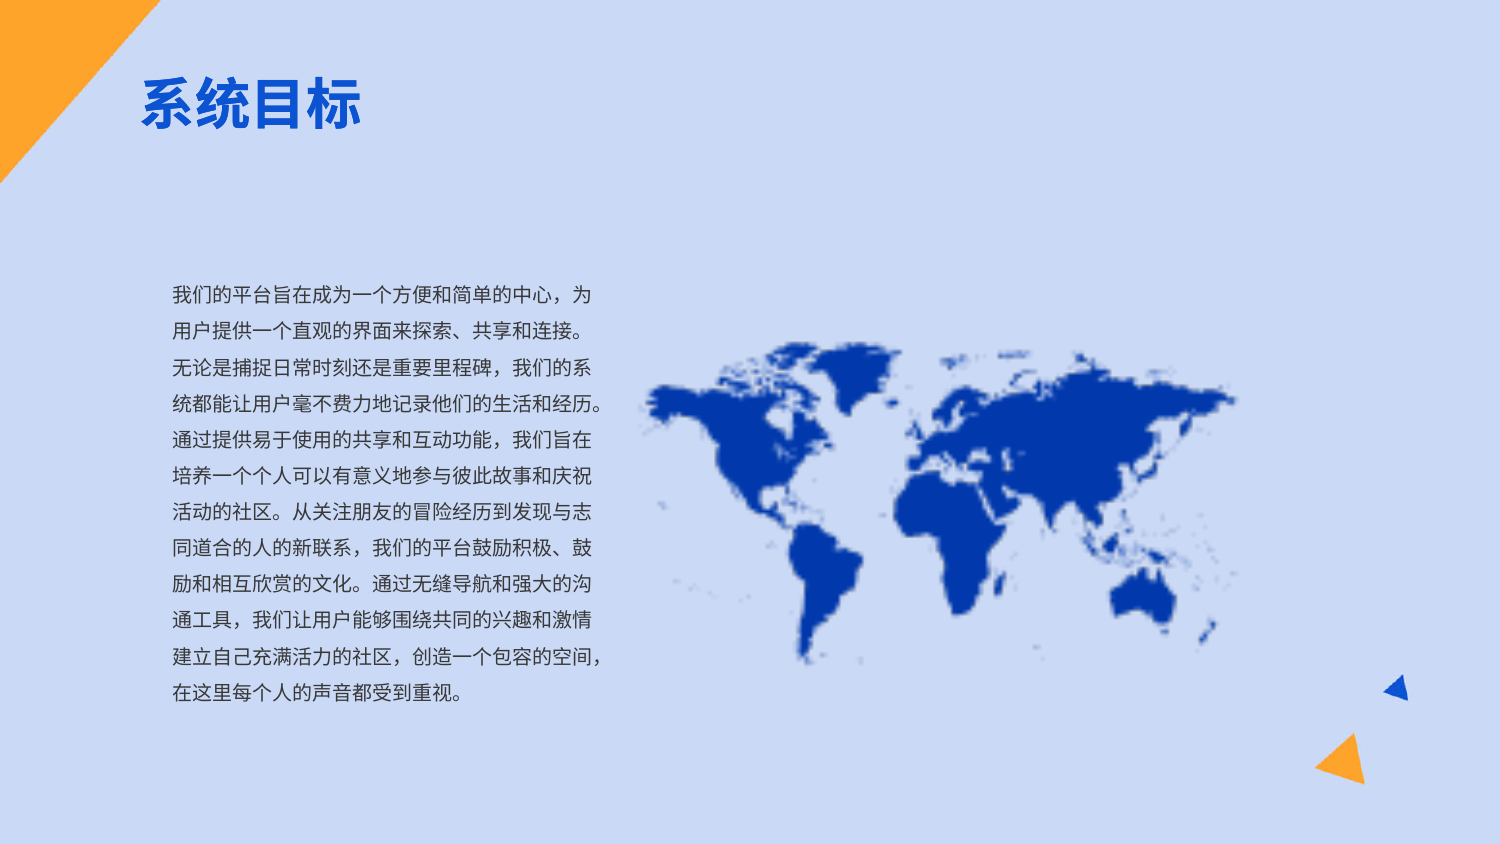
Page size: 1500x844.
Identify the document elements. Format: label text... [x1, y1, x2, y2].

picture [0, 0, 1500, 844]
text_box 系统目标 [125, 57, 1406, 148]
